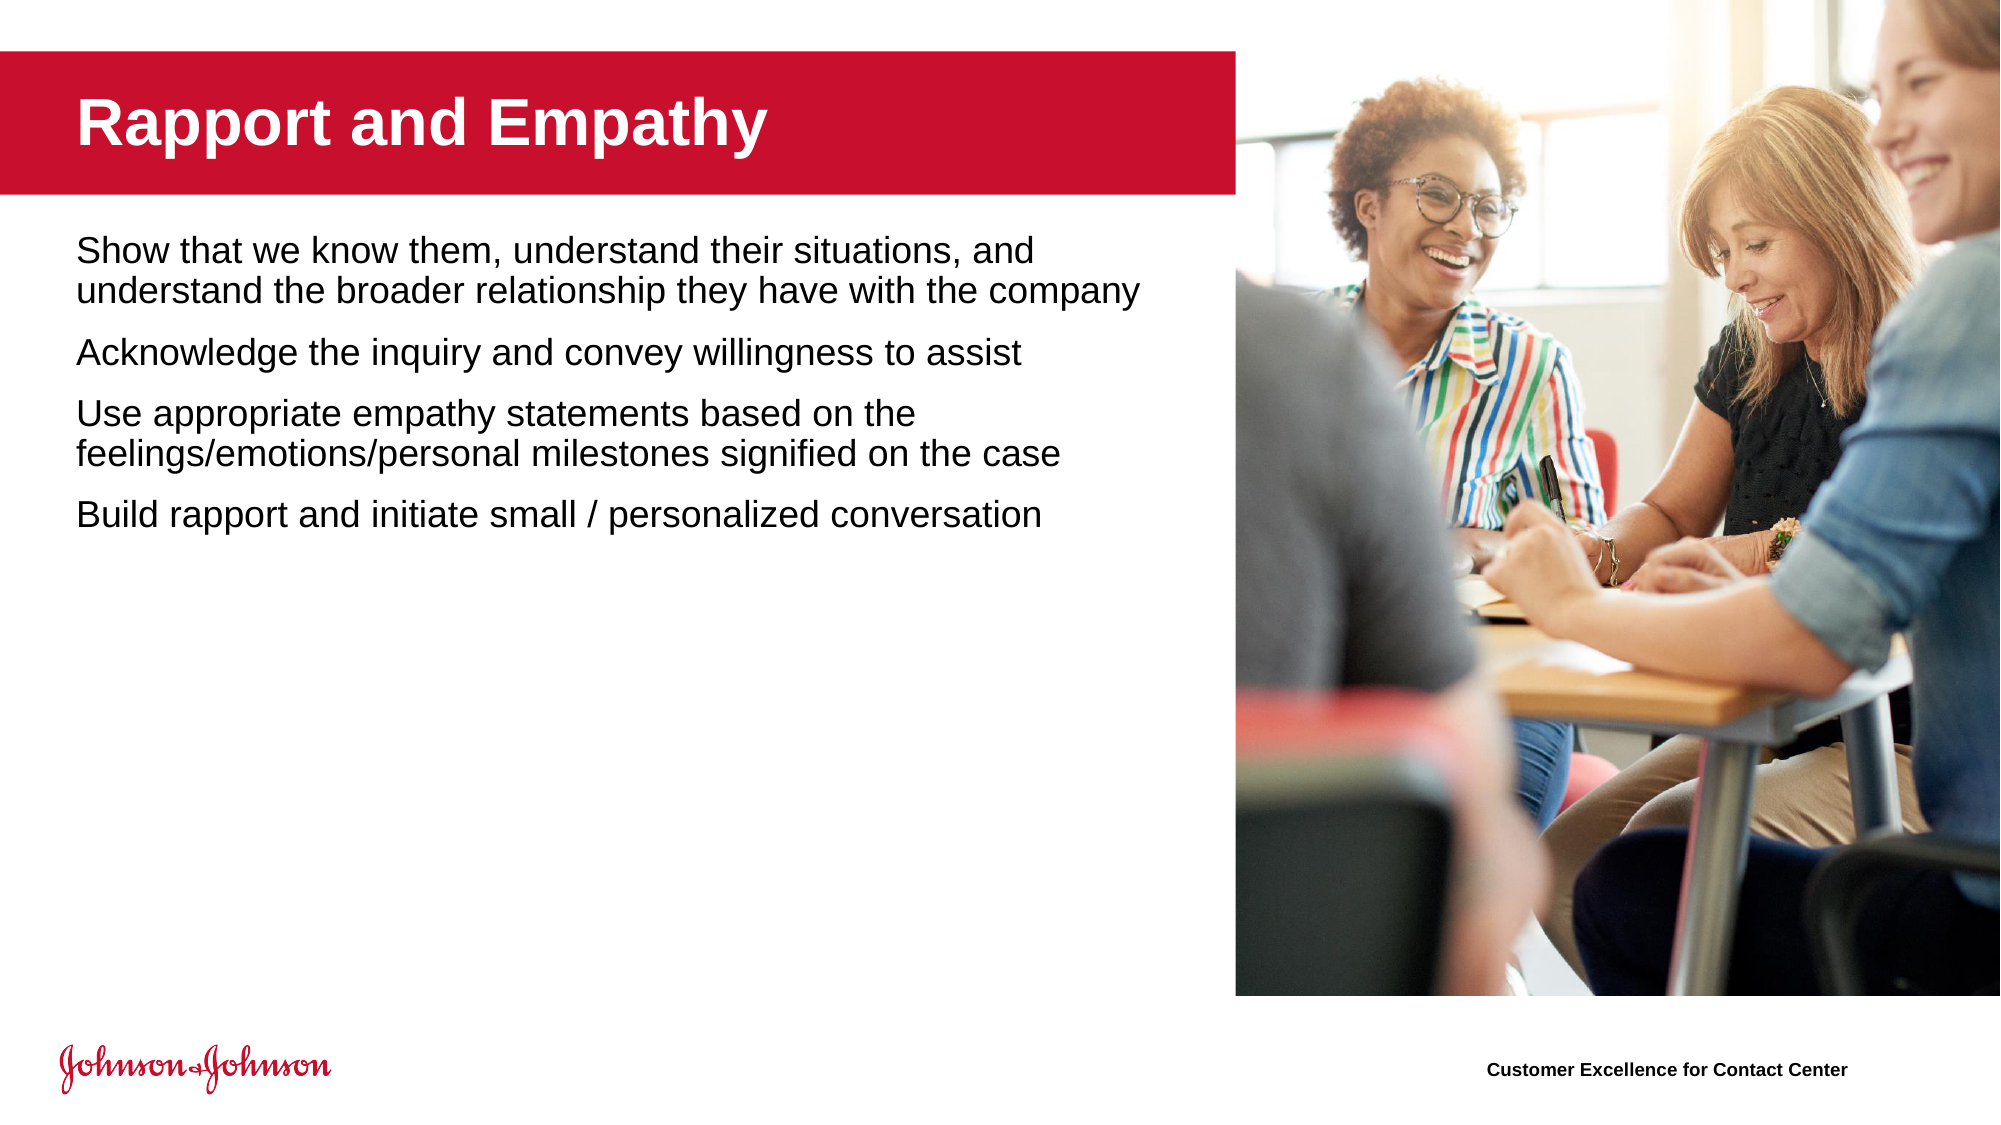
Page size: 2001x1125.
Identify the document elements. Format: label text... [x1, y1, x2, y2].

text_box Show that we know them, understand their situations, and understand the broader relationship they have with the company Acknowledge the inquiry and convey willingness to assist Use appropriate empathy statements based on the feelings/emotions/personal milestones signified on the case Build rapport and initiate small / personalized conversation [61, 223, 1188, 544]
picture [59, 1044, 332, 1095]
text_box Rapport and Empathy [61, 80, 1008, 168]
text_box [0, 50, 1235, 196]
picture [1235, 0, 2000, 996]
